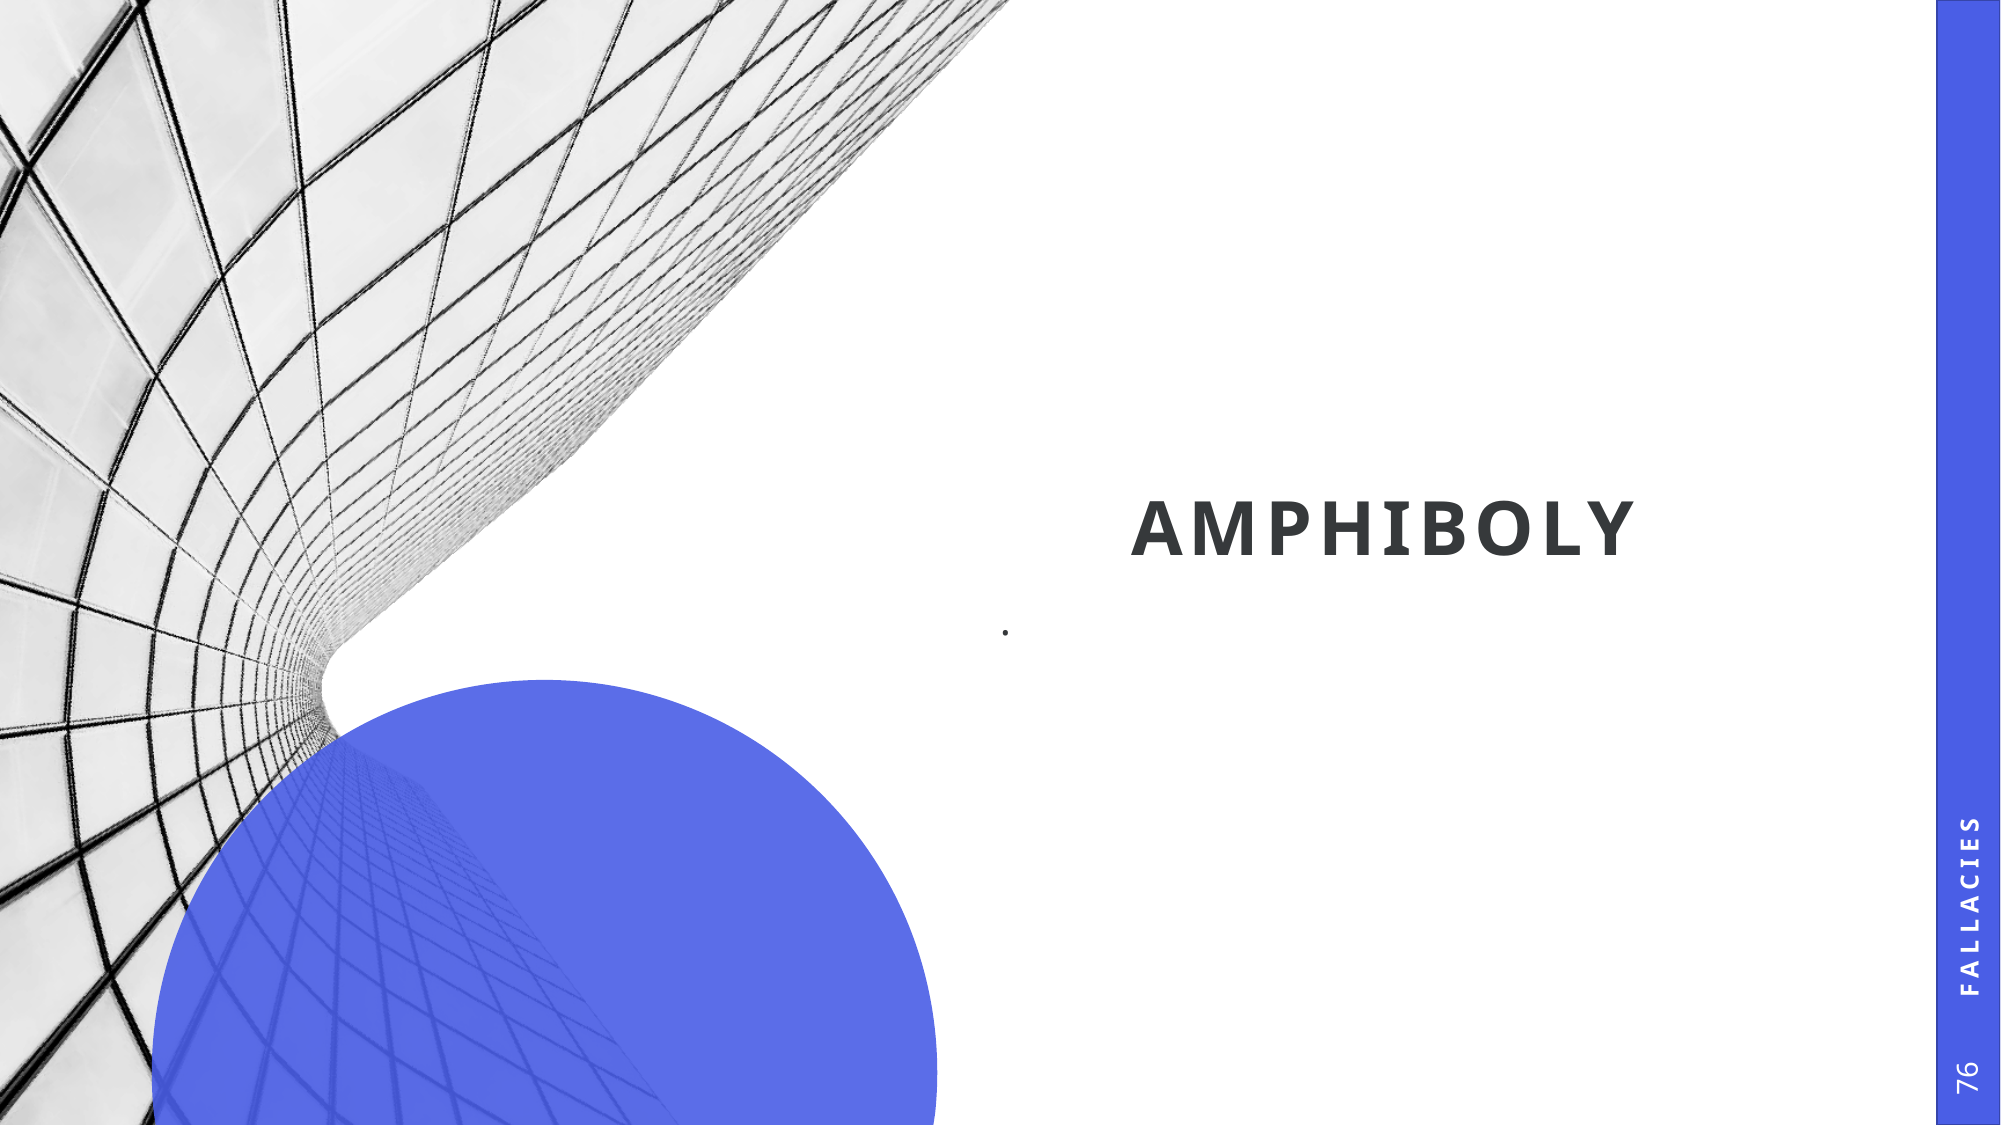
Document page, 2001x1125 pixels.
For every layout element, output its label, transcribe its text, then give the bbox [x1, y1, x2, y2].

footer Fallacies [1937, 0, 2000, 1032]
slide_number 76 [1937, 1032, 2000, 1125]
subtitle . [999, 569, 1878, 748]
title Amphiboly [888, 335, 1878, 572]
